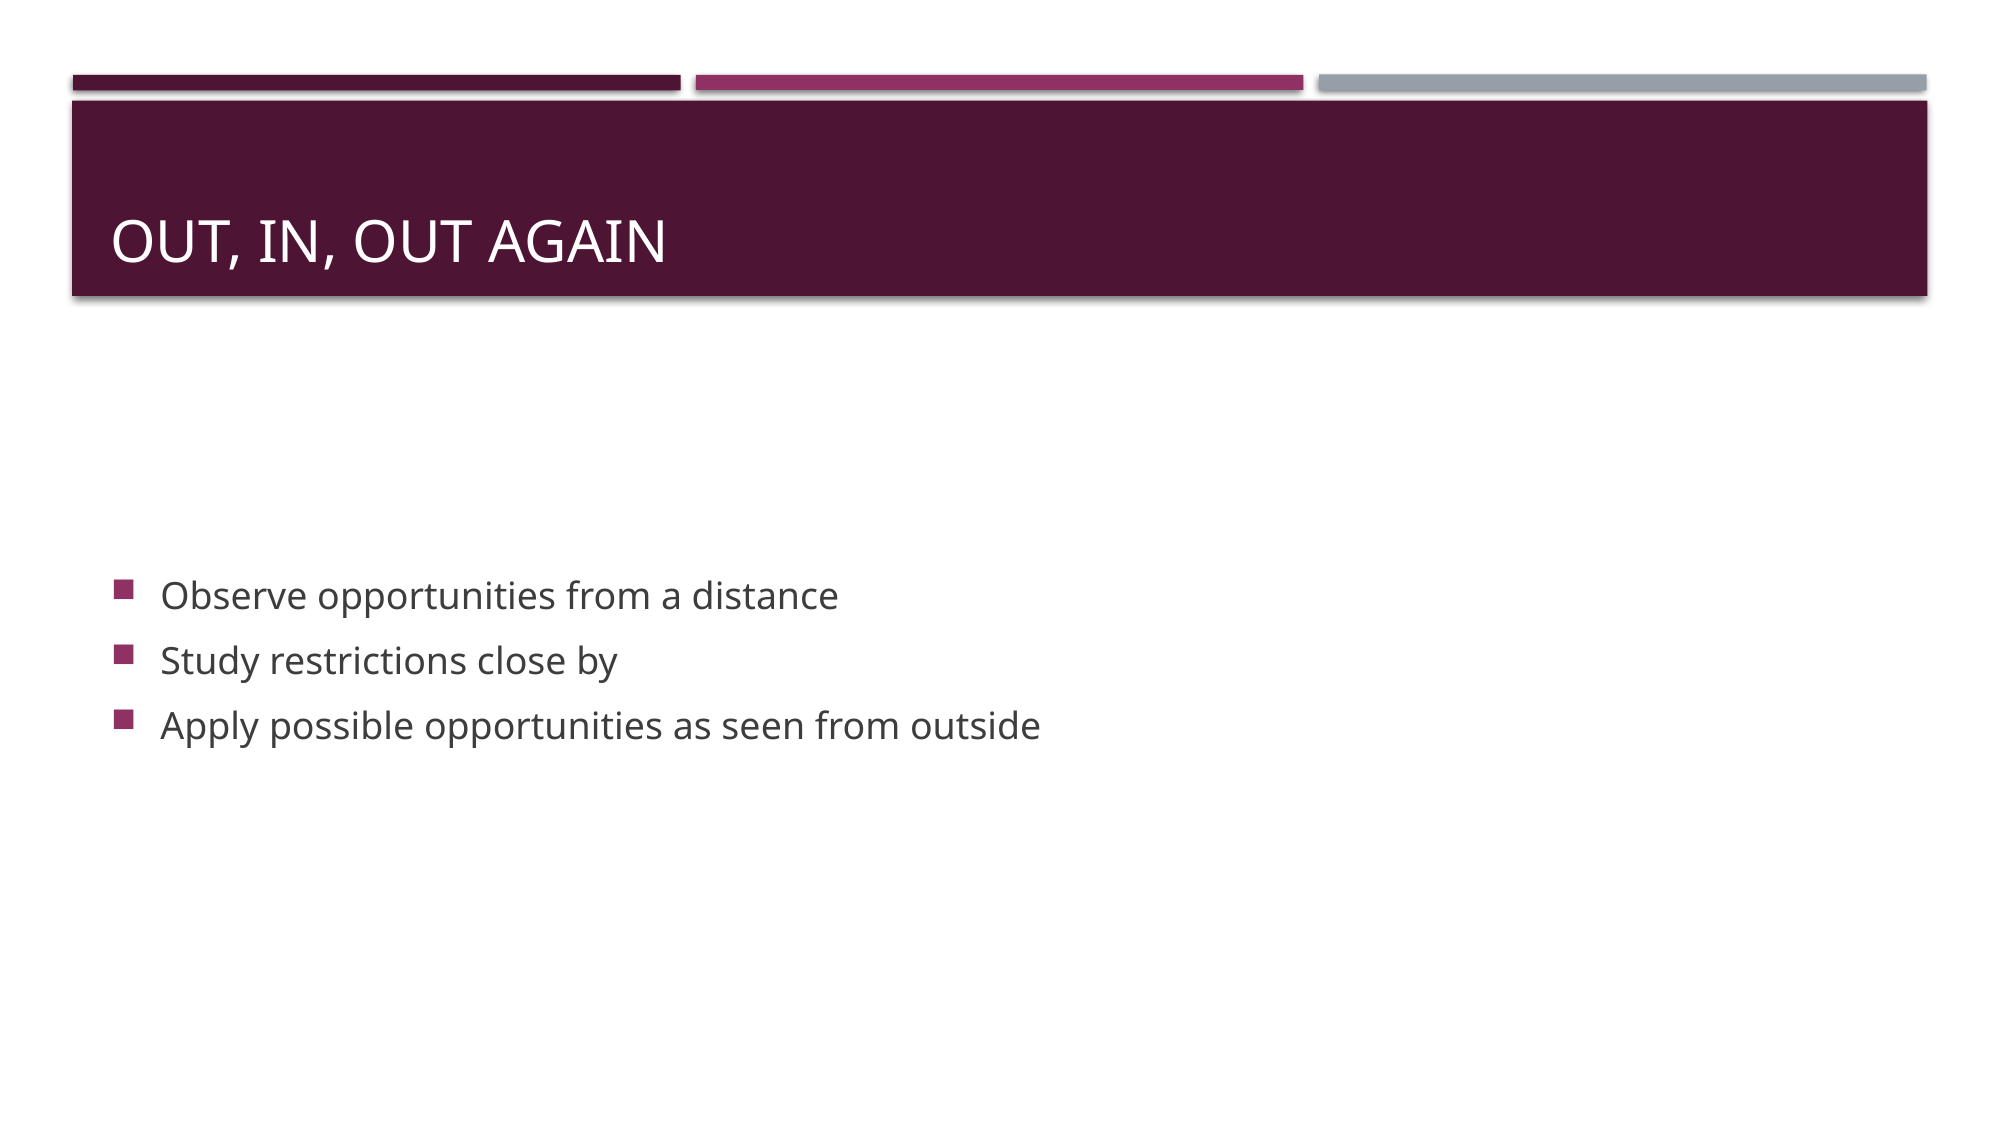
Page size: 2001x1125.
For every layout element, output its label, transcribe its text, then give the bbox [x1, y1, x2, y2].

list Observe opportunities from a distance Study restrictions close by Apply possible opportunities as seen from outside [95, 357, 1905, 962]
title Out, In, Out Again [95, 115, 1905, 282]
